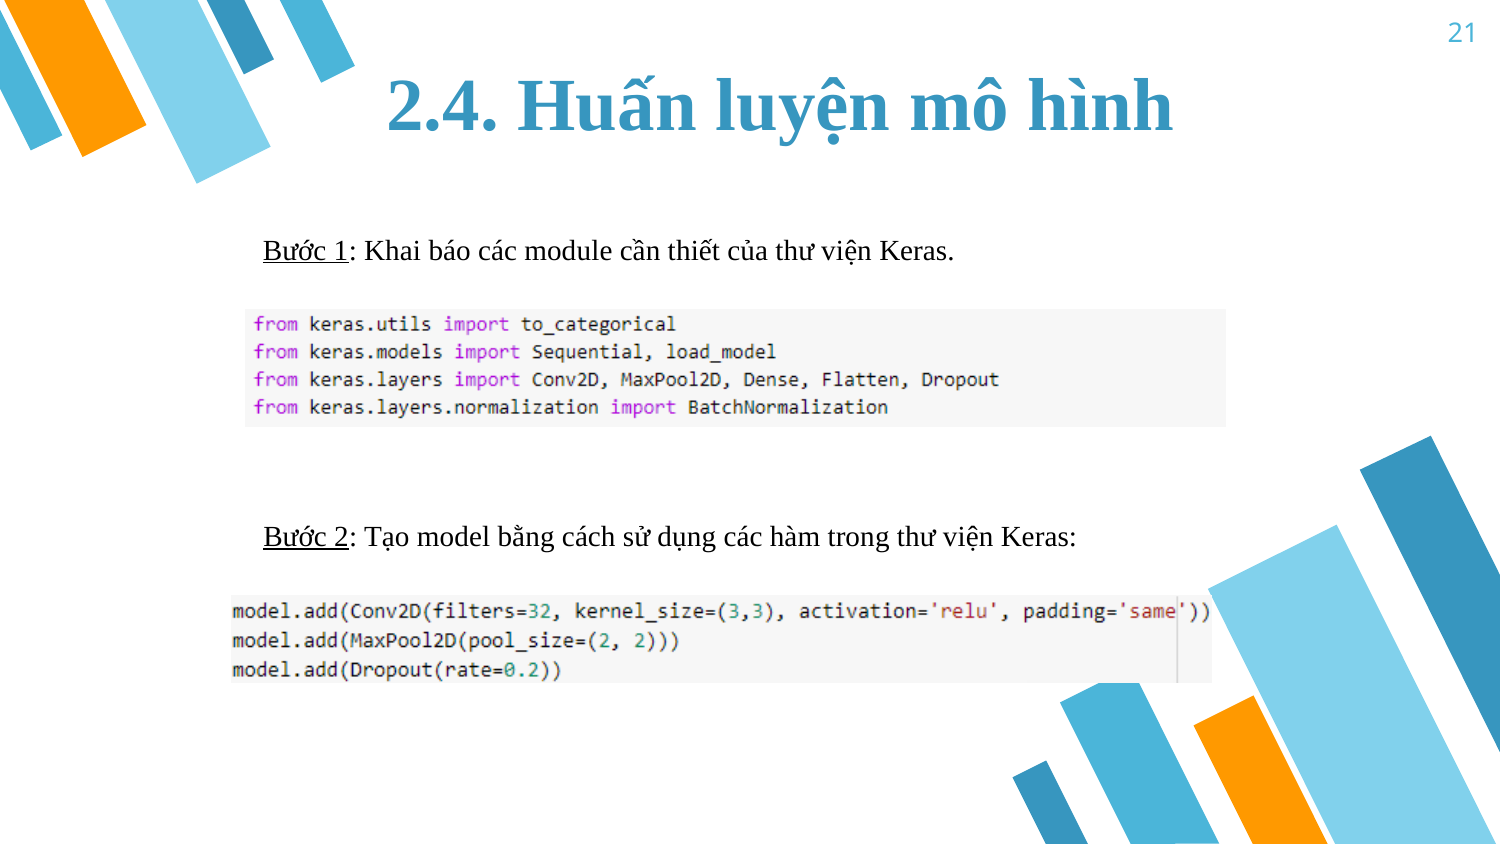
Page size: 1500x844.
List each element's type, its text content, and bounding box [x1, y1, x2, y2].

slide_number 21 [1403, 0, 1494, 65]
picture [231, 595, 1212, 684]
text_box Bước 1: Khai báo các module cần thiết của thư viện Keras. [248, 223, 971, 307]
title 2.4. Huấn luyện mô hình [371, 49, 1317, 161]
text_box Bước 2: Tạo model bằng cách sử dụng các hàm trong thư viện Keras: [248, 509, 1093, 594]
picture [245, 309, 1226, 427]
